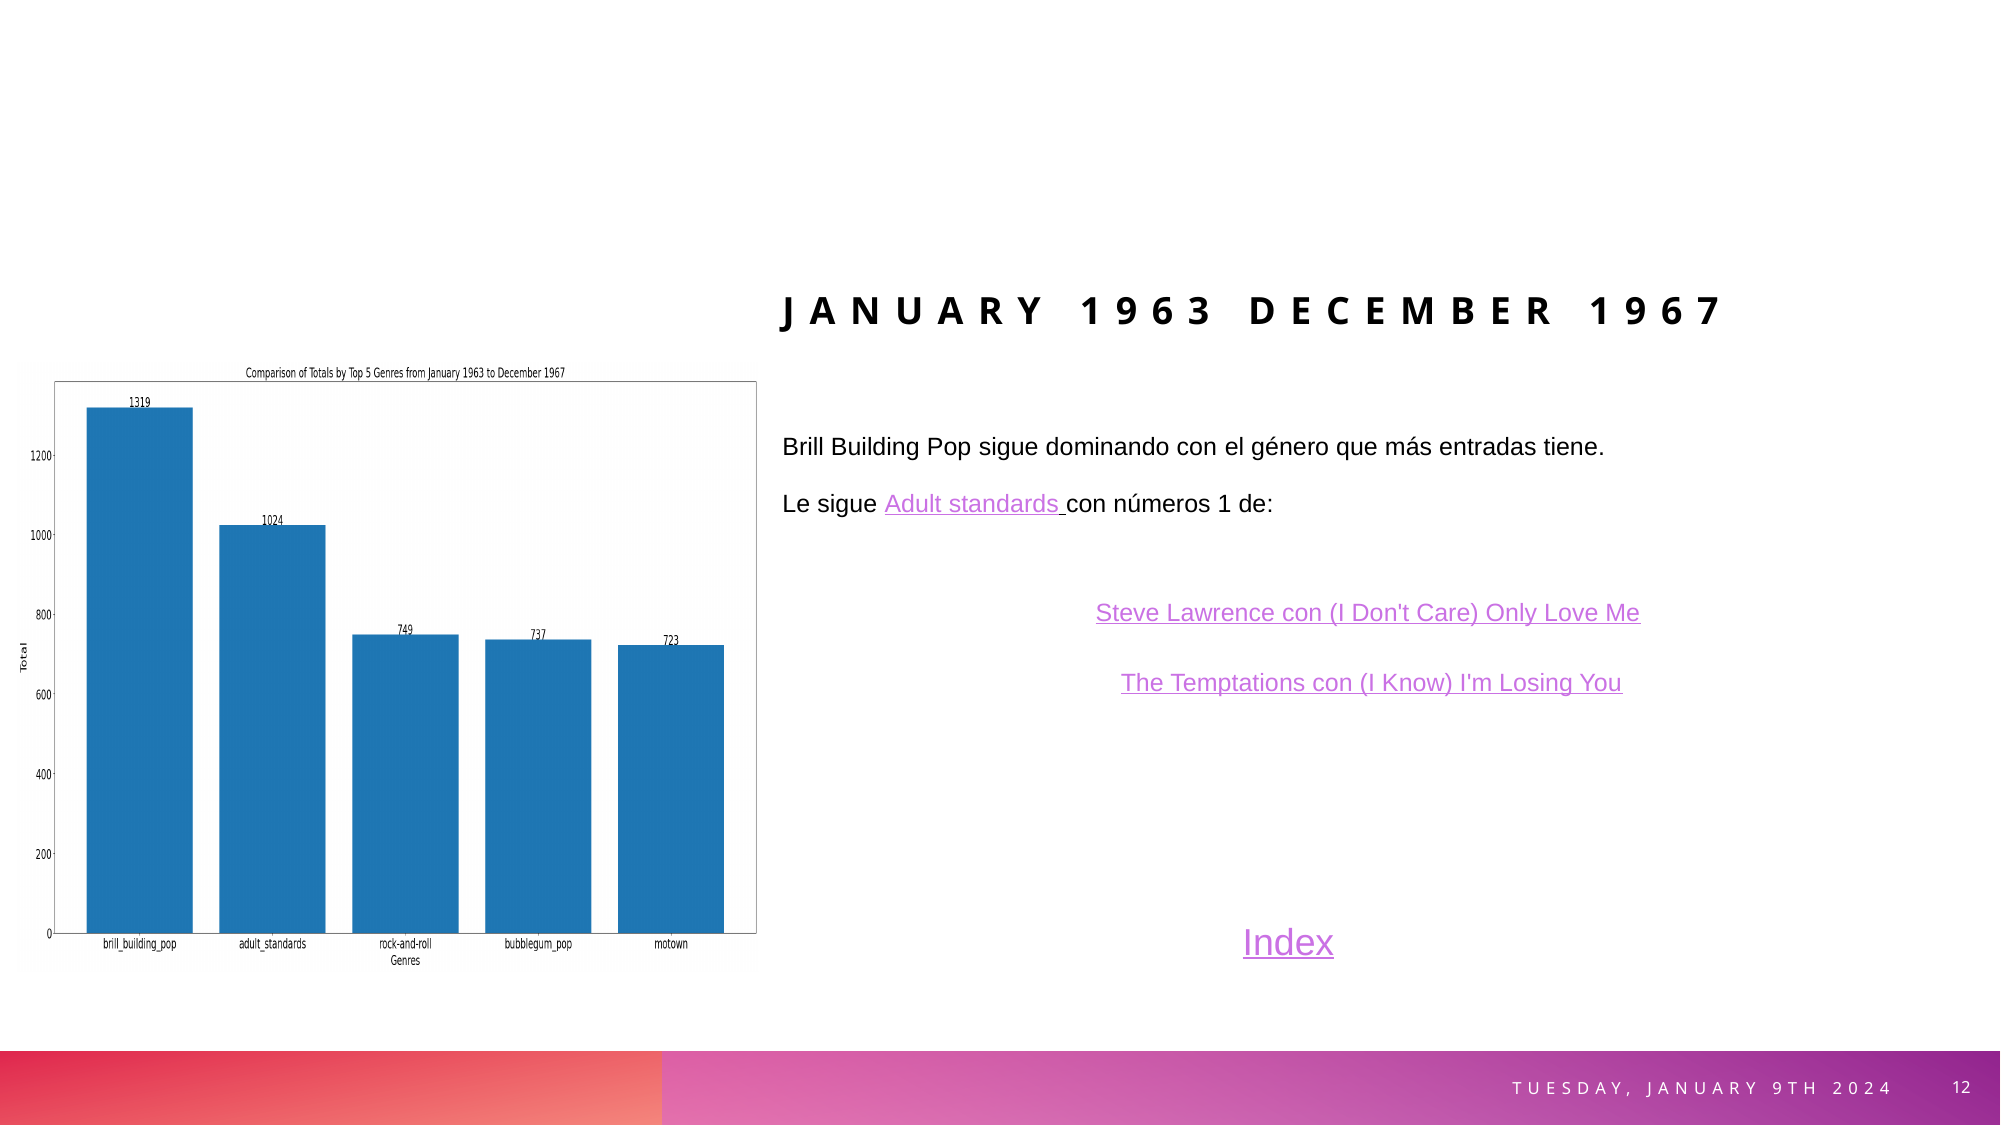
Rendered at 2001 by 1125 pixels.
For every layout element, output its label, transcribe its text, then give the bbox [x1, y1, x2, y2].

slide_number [1297, 1051, 1905, 1125]
list Brill Building Pop sigue dominando con el género que más entradas tiene. Le sigue Adult standards con números 1 de: Steve Lawrence con (I Don't Care) Only Love Me The Temptations con (I Know) I'm Losing You [782, 388, 1805, 945]
slide_number 12 [1913, 1051, 1986, 1125]
title January 1963 December 1967 [782, 75, 1805, 333]
picture [17, 362, 759, 972]
text_box Index [1227, 910, 1359, 971]
